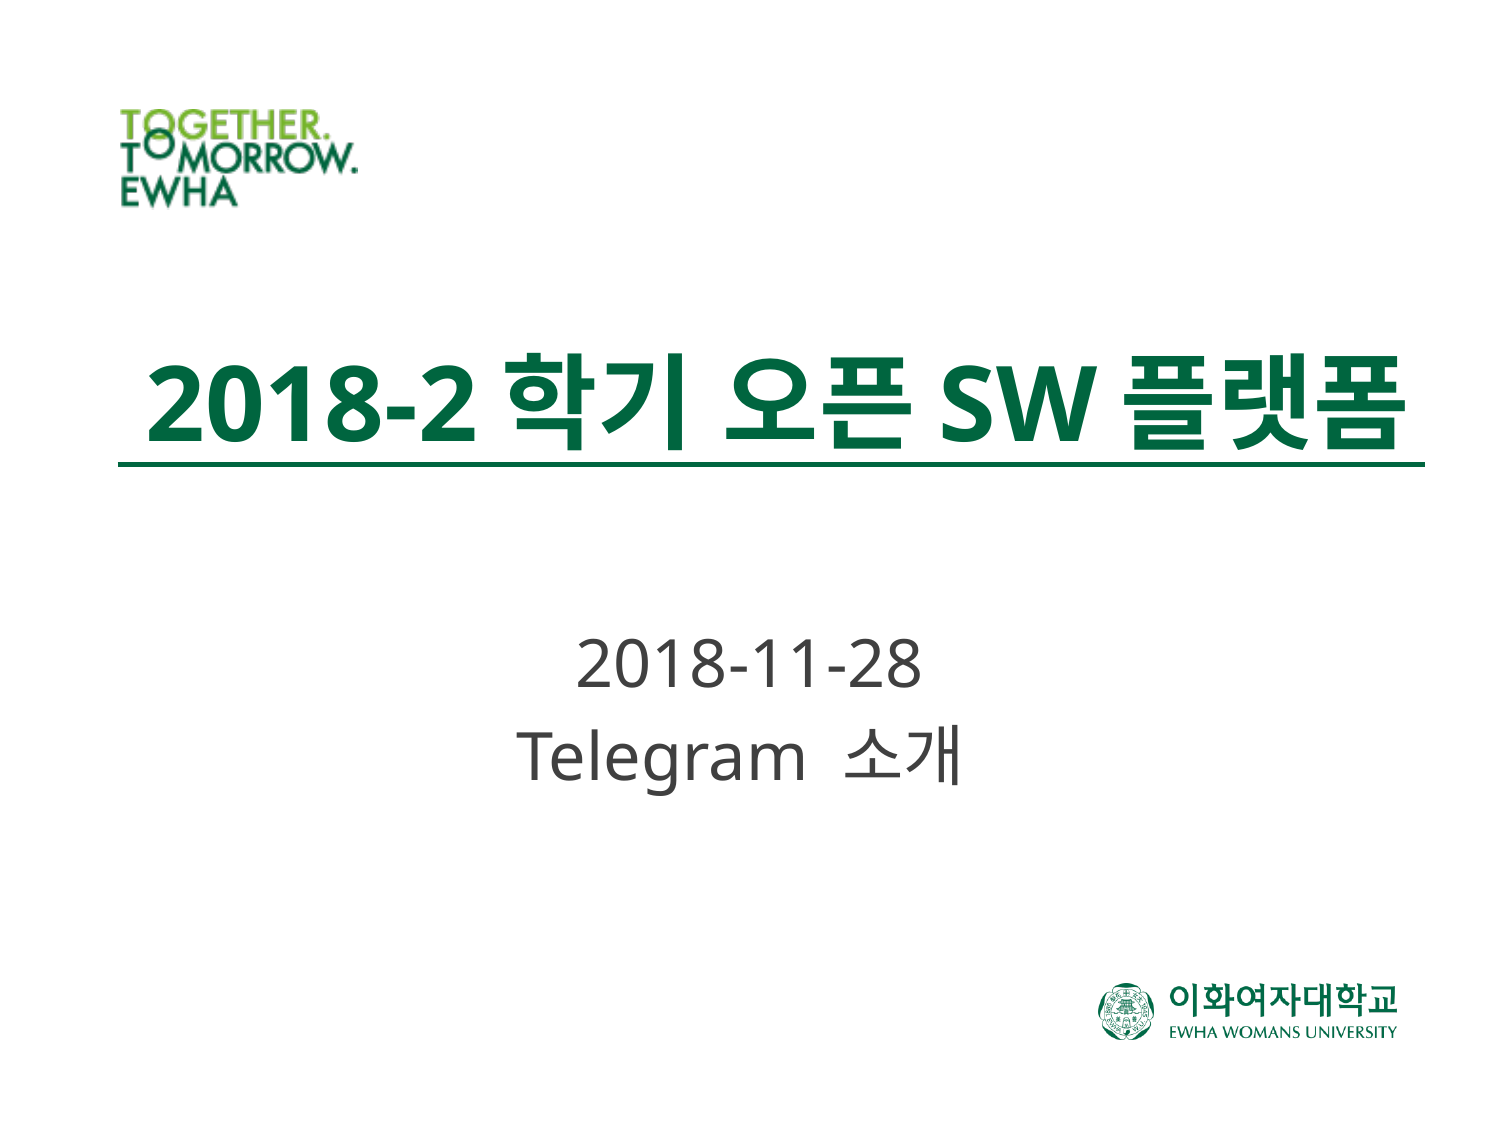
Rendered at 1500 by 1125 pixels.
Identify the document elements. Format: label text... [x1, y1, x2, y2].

subtitle 2018-11-28 Telegram 소개 [187, 622, 1313, 1017]
picture [120, 109, 358, 210]
title 2018-2학기 오픈SW플랫폼 [125, 326, 1430, 582]
picture [1098, 983, 1397, 1040]
